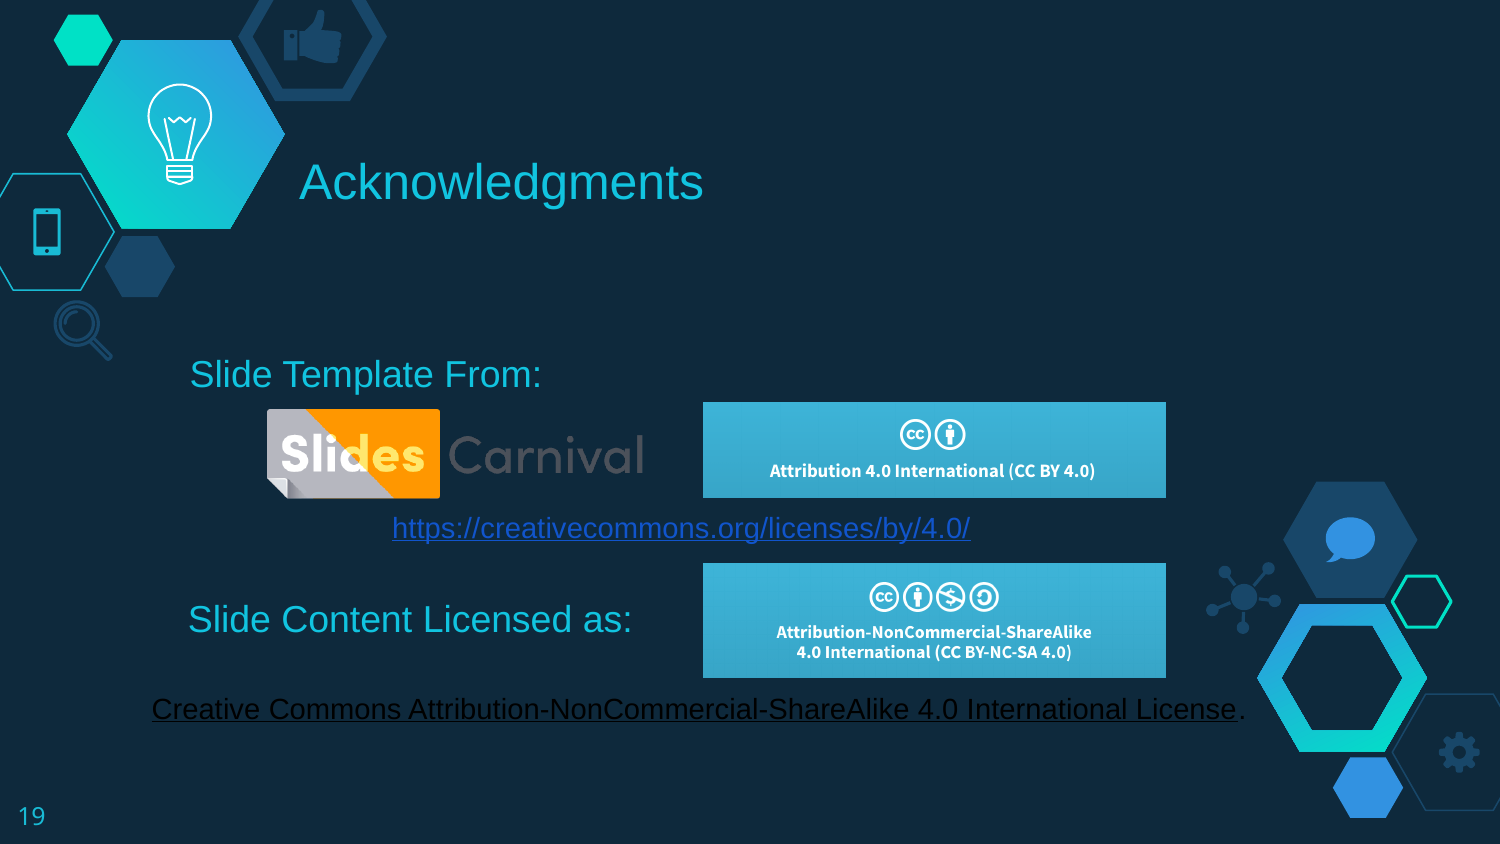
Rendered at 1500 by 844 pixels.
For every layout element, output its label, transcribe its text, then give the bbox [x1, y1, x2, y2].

text_box Slide Template From: [174, 342, 558, 403]
slide_number 19 [2, 785, 93, 844]
picture [266, 408, 643, 499]
text_box Creative Commons Attribution-NonCommercial-ShareAlike 4.0 International License. [136, 682, 1270, 733]
text_box Slide Content Licensed as: [173, 587, 648, 648]
title Acknowledgments [284, 134, 1096, 241]
text_box https://creativecommons.org/licenses/by/4.0/ [377, 501, 987, 552]
picture [703, 402, 1166, 498]
picture [703, 563, 1166, 678]
